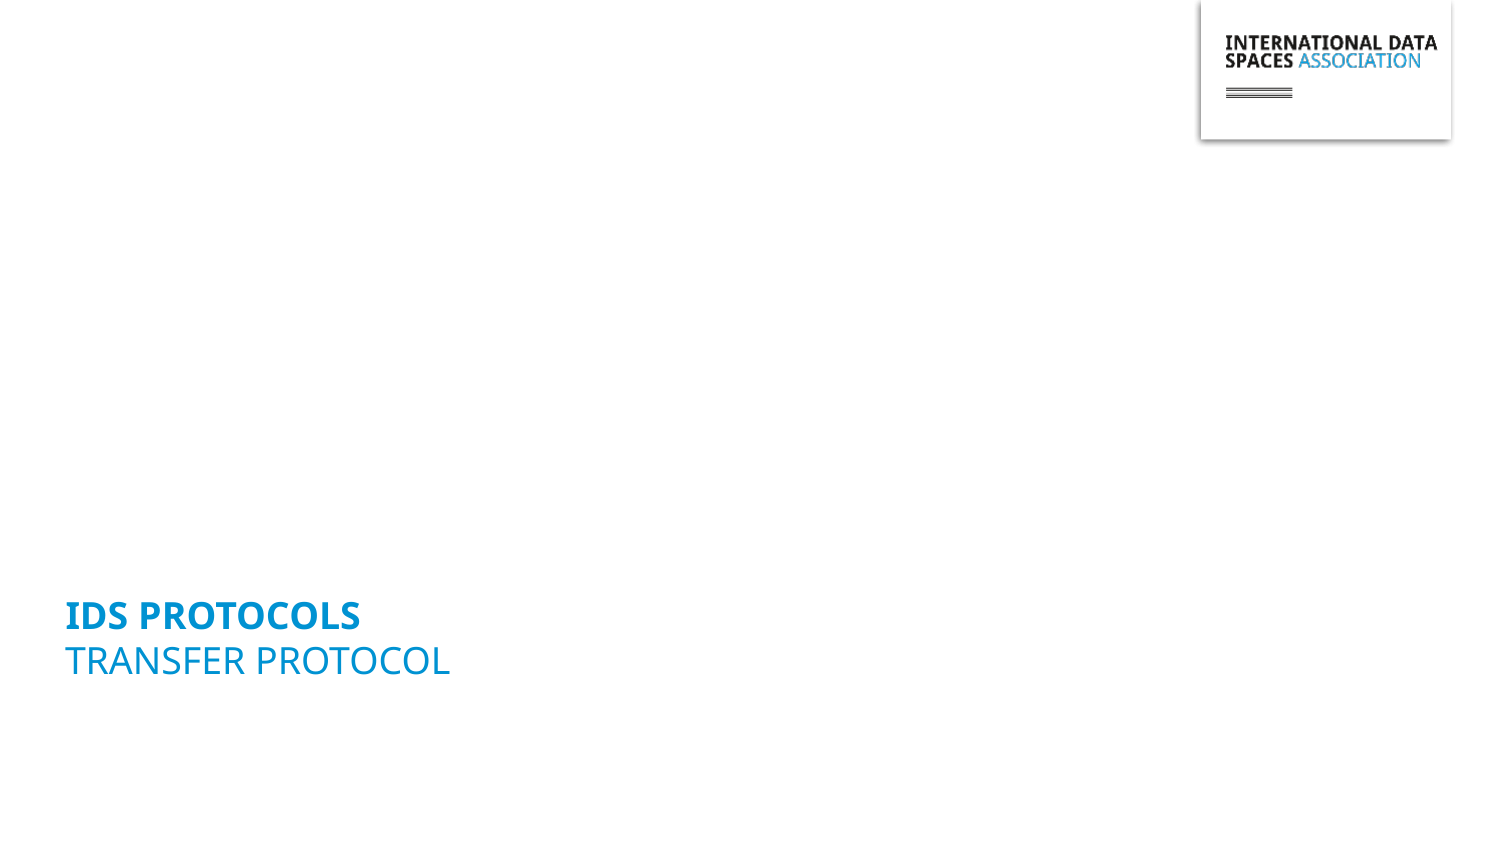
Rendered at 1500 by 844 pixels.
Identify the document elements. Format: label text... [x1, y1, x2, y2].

list Transfer protocol [50, 646, 1202, 744]
picture [1197, 15, 1466, 113]
title Ids protocols [50, 547, 1202, 646]
